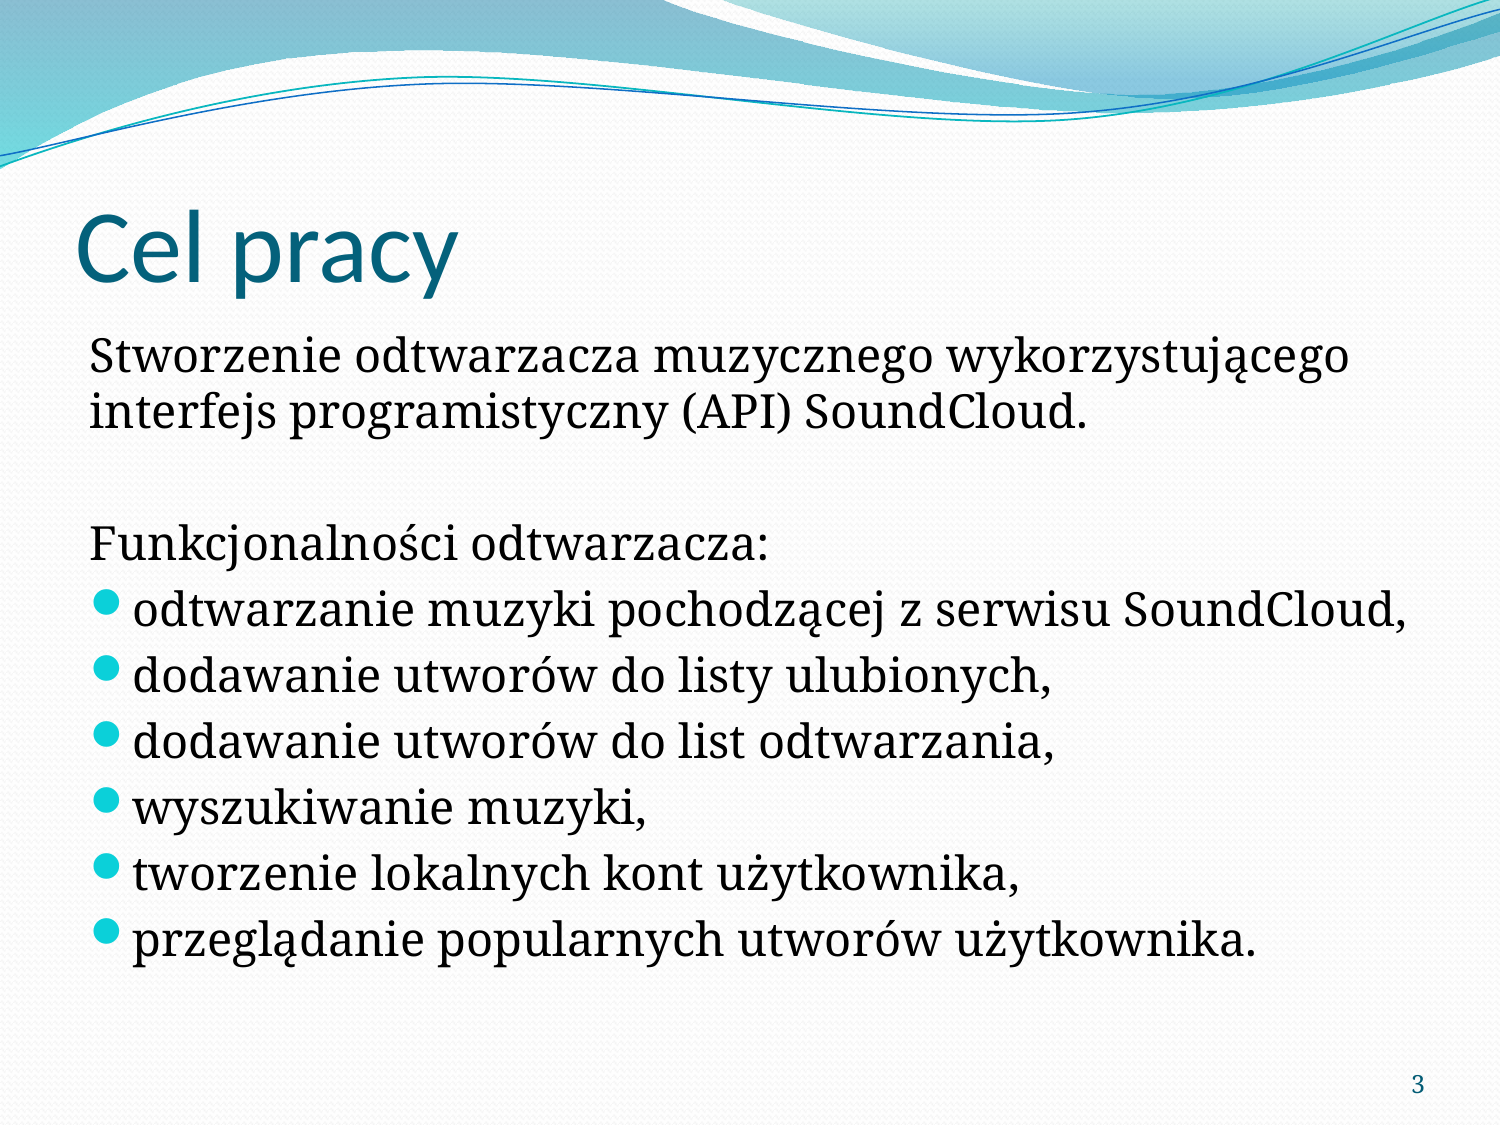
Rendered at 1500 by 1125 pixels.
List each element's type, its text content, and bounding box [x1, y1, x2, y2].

list Stworzenie odtwarzacza muzycznego wykorzystującego interfejs programistyczny (API) SoundCloud. Funkcjonalności odtwarzacza: odtwarzanie muzyki pochodzącej z serwisu SoundCloud, dodawanie utworów do listy ulubionych, dodawanie utworów do list odtwarzania, wyszukiwanie muzyki, tworzenie lokalnych kont użytkownika, przeglądanie popularnych utworów użytkownika. [75, 317, 1425, 1038]
slide_number 3 [1299, 1042, 1425, 1103]
title Cel pracy [75, 115, 1425, 303]
